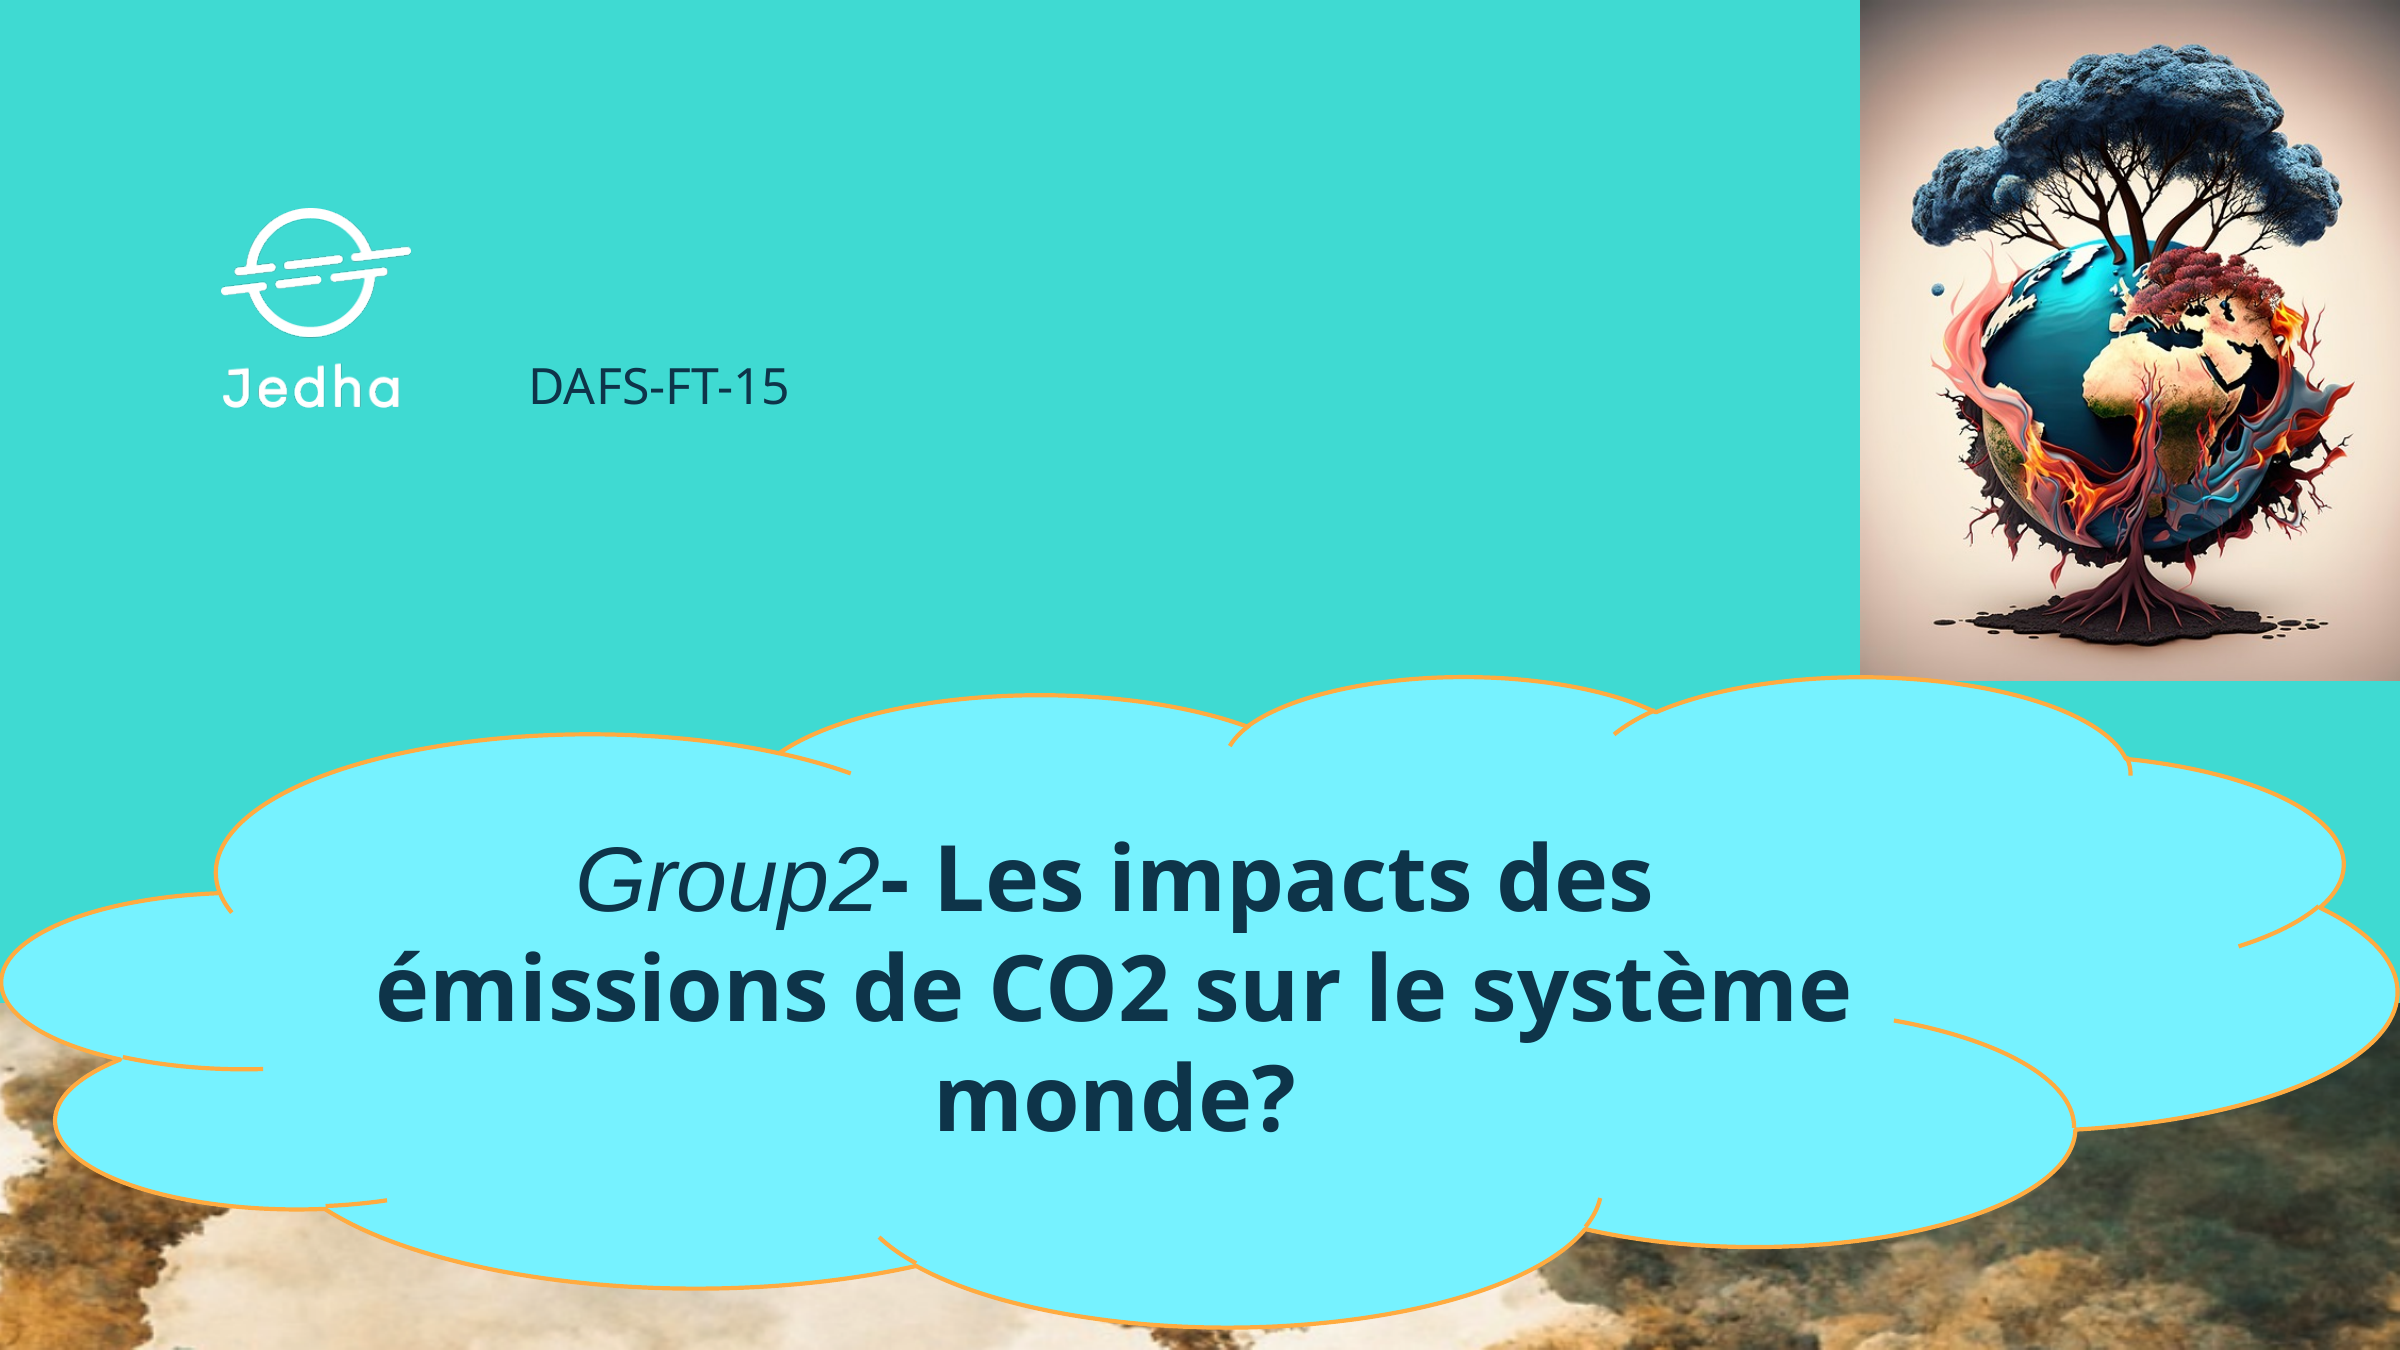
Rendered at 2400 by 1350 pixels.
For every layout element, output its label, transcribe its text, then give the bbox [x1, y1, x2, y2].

picture [1860, 0, 2400, 681]
picture [221, 208, 411, 408]
title DAFS-FT-15 [513, 285, 1034, 430]
text_box Group2- Les impacts des émissions de CO2 sur le système monde? [1, 677, 2398, 1003]
picture [0, 1003, 2400, 1350]
